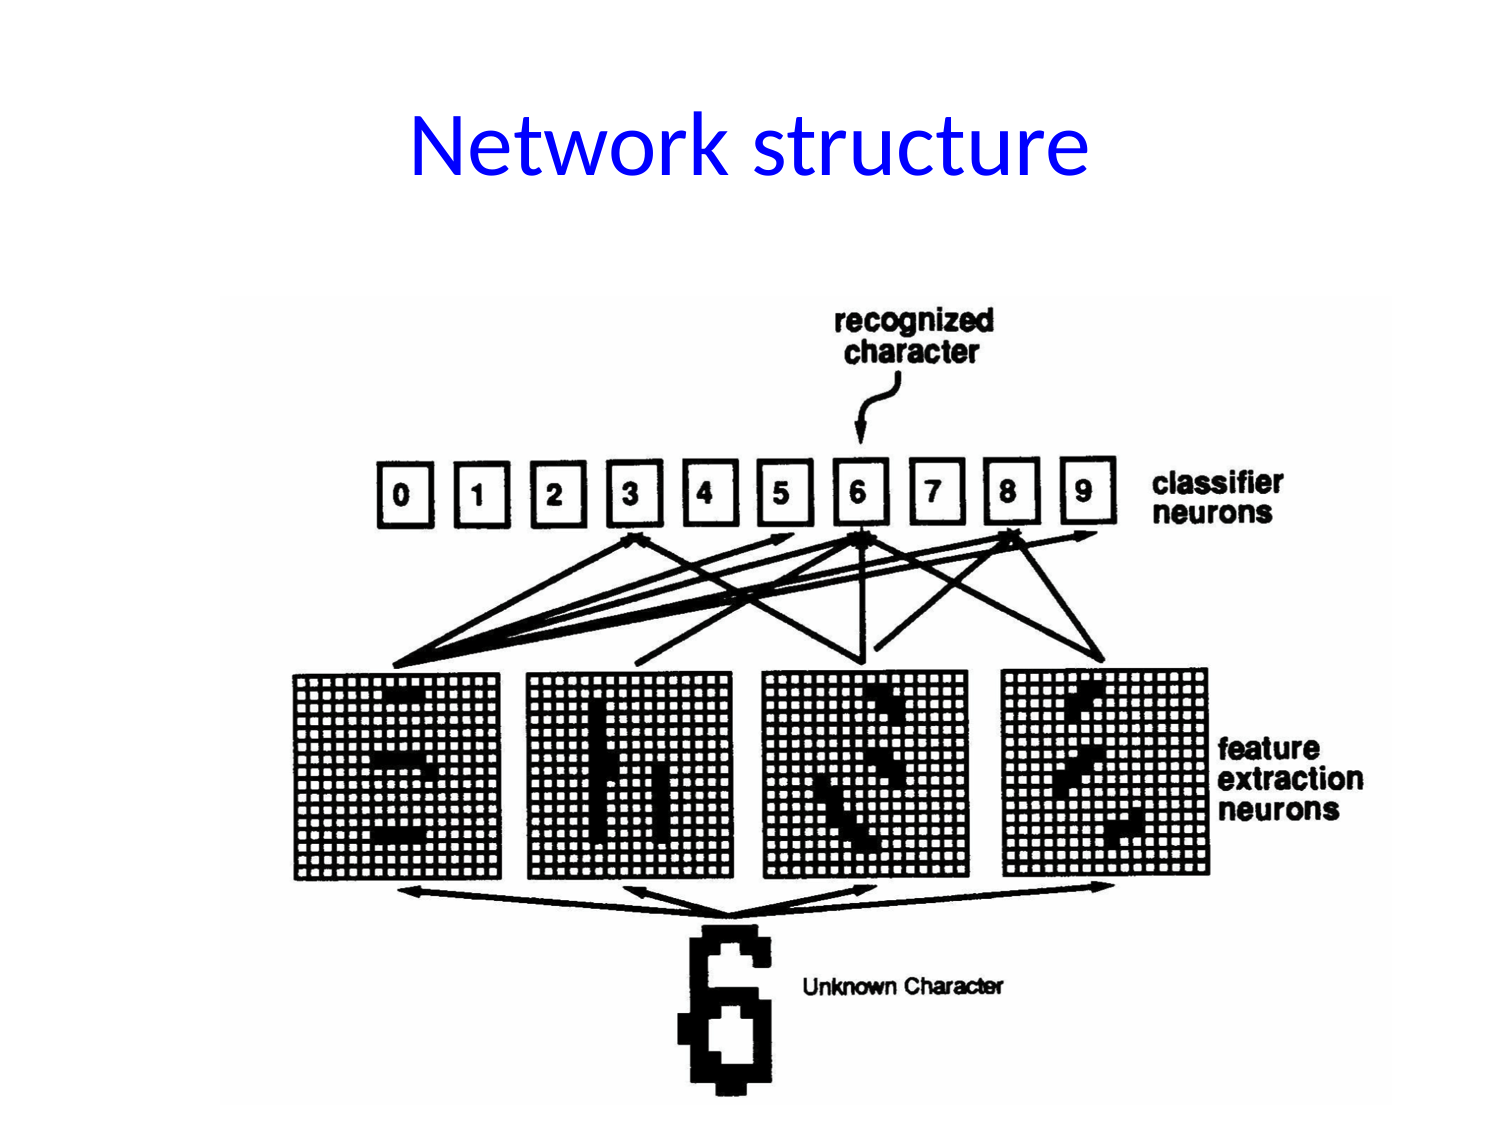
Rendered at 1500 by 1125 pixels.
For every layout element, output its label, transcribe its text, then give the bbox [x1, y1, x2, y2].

title Network structure [74, 44, 1426, 233]
picture [220, 295, 1392, 1105]
